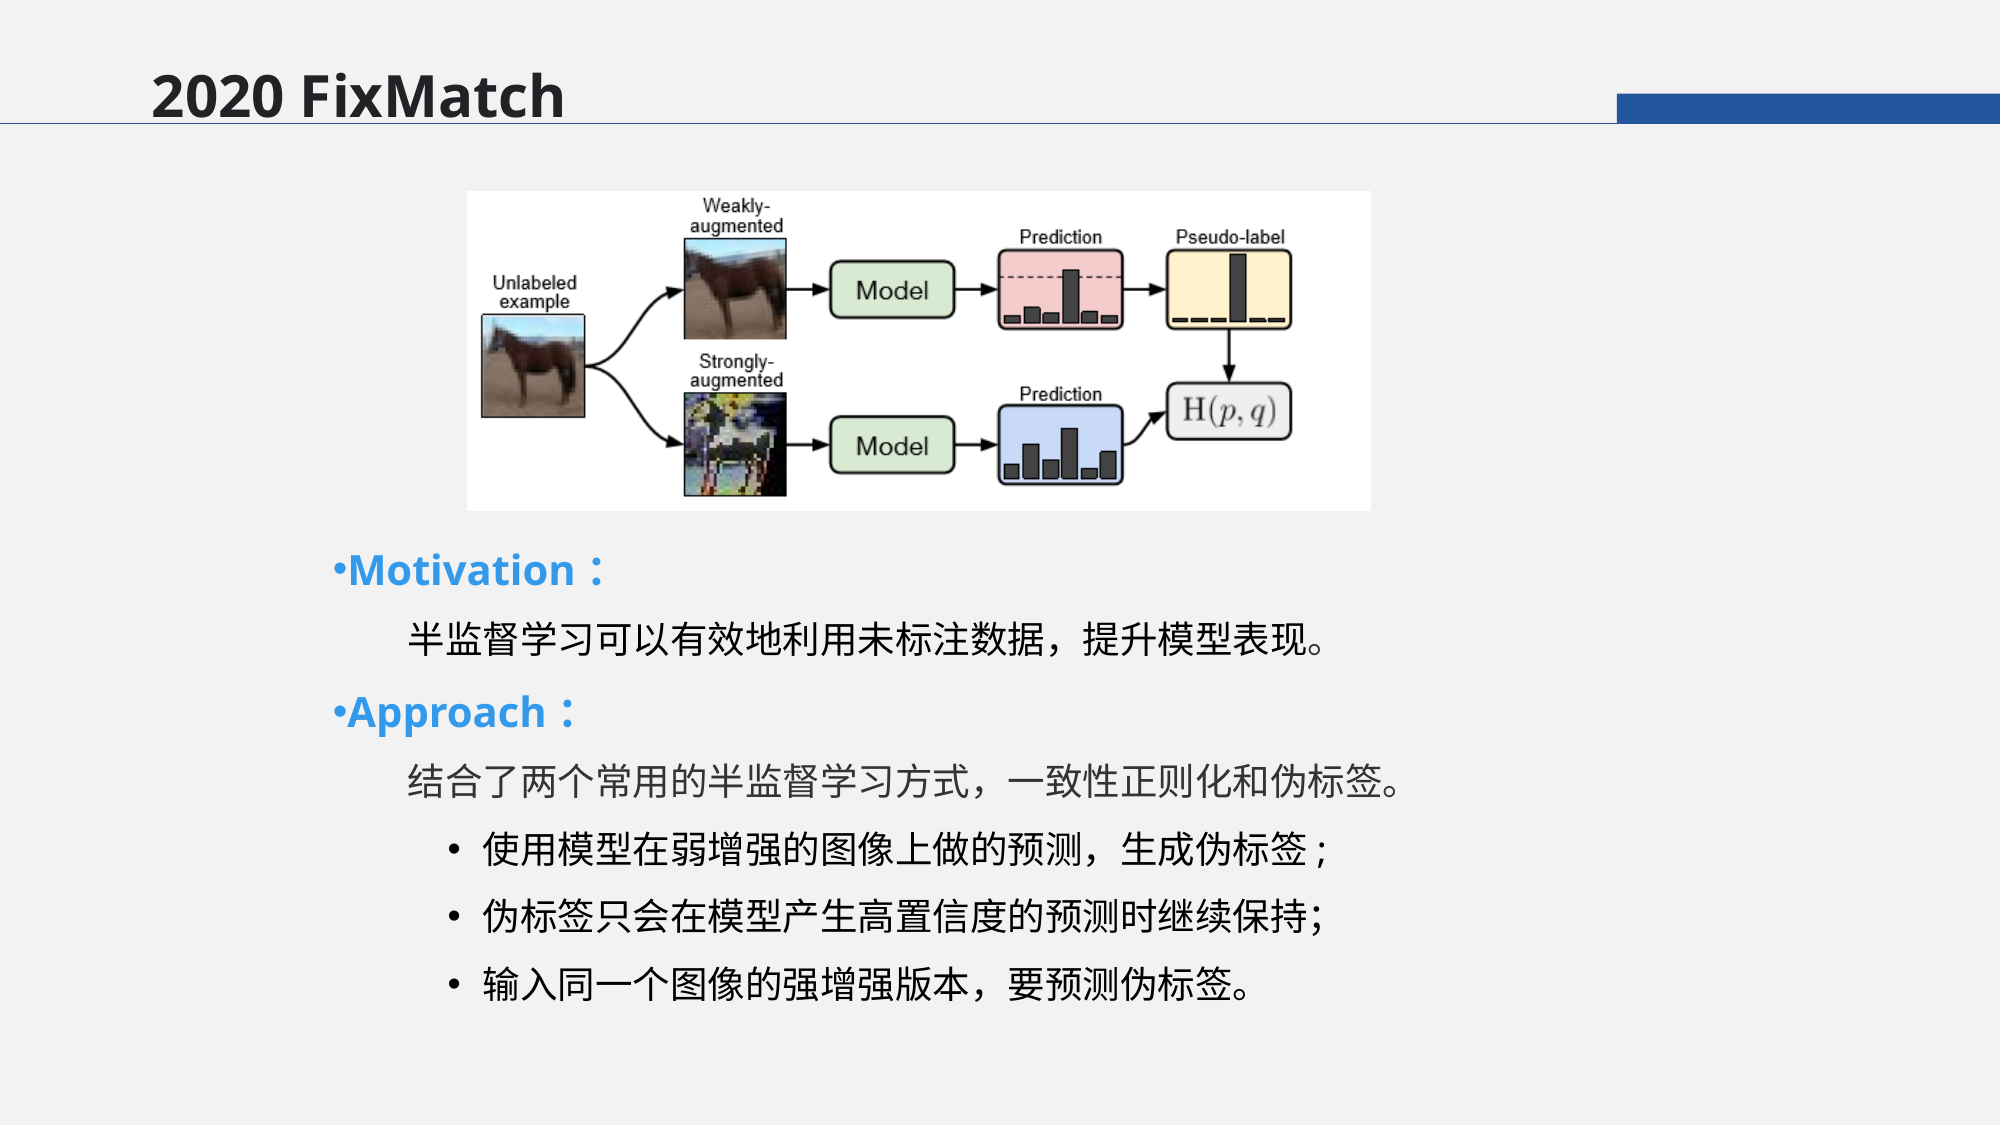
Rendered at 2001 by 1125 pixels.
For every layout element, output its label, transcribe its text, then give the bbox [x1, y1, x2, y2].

text_box Motivation： 半监督学习可以有效地利用未标注数据，提升模型表现。 Approach： 结合了两个常用的半监督学习方式，一致性正则化和伪标签。 使用模型在弱增强的图像上做的预测，生成伪标签; 伪标签只会在模型产生高置信度的预测时继续保持； 输入同一个图像的强增强版本，要预测伪标签。 [318, 510, 1598, 1081]
picture [467, 191, 1371, 511]
text_box 2020 FixMatch [137, 16, 1564, 137]
